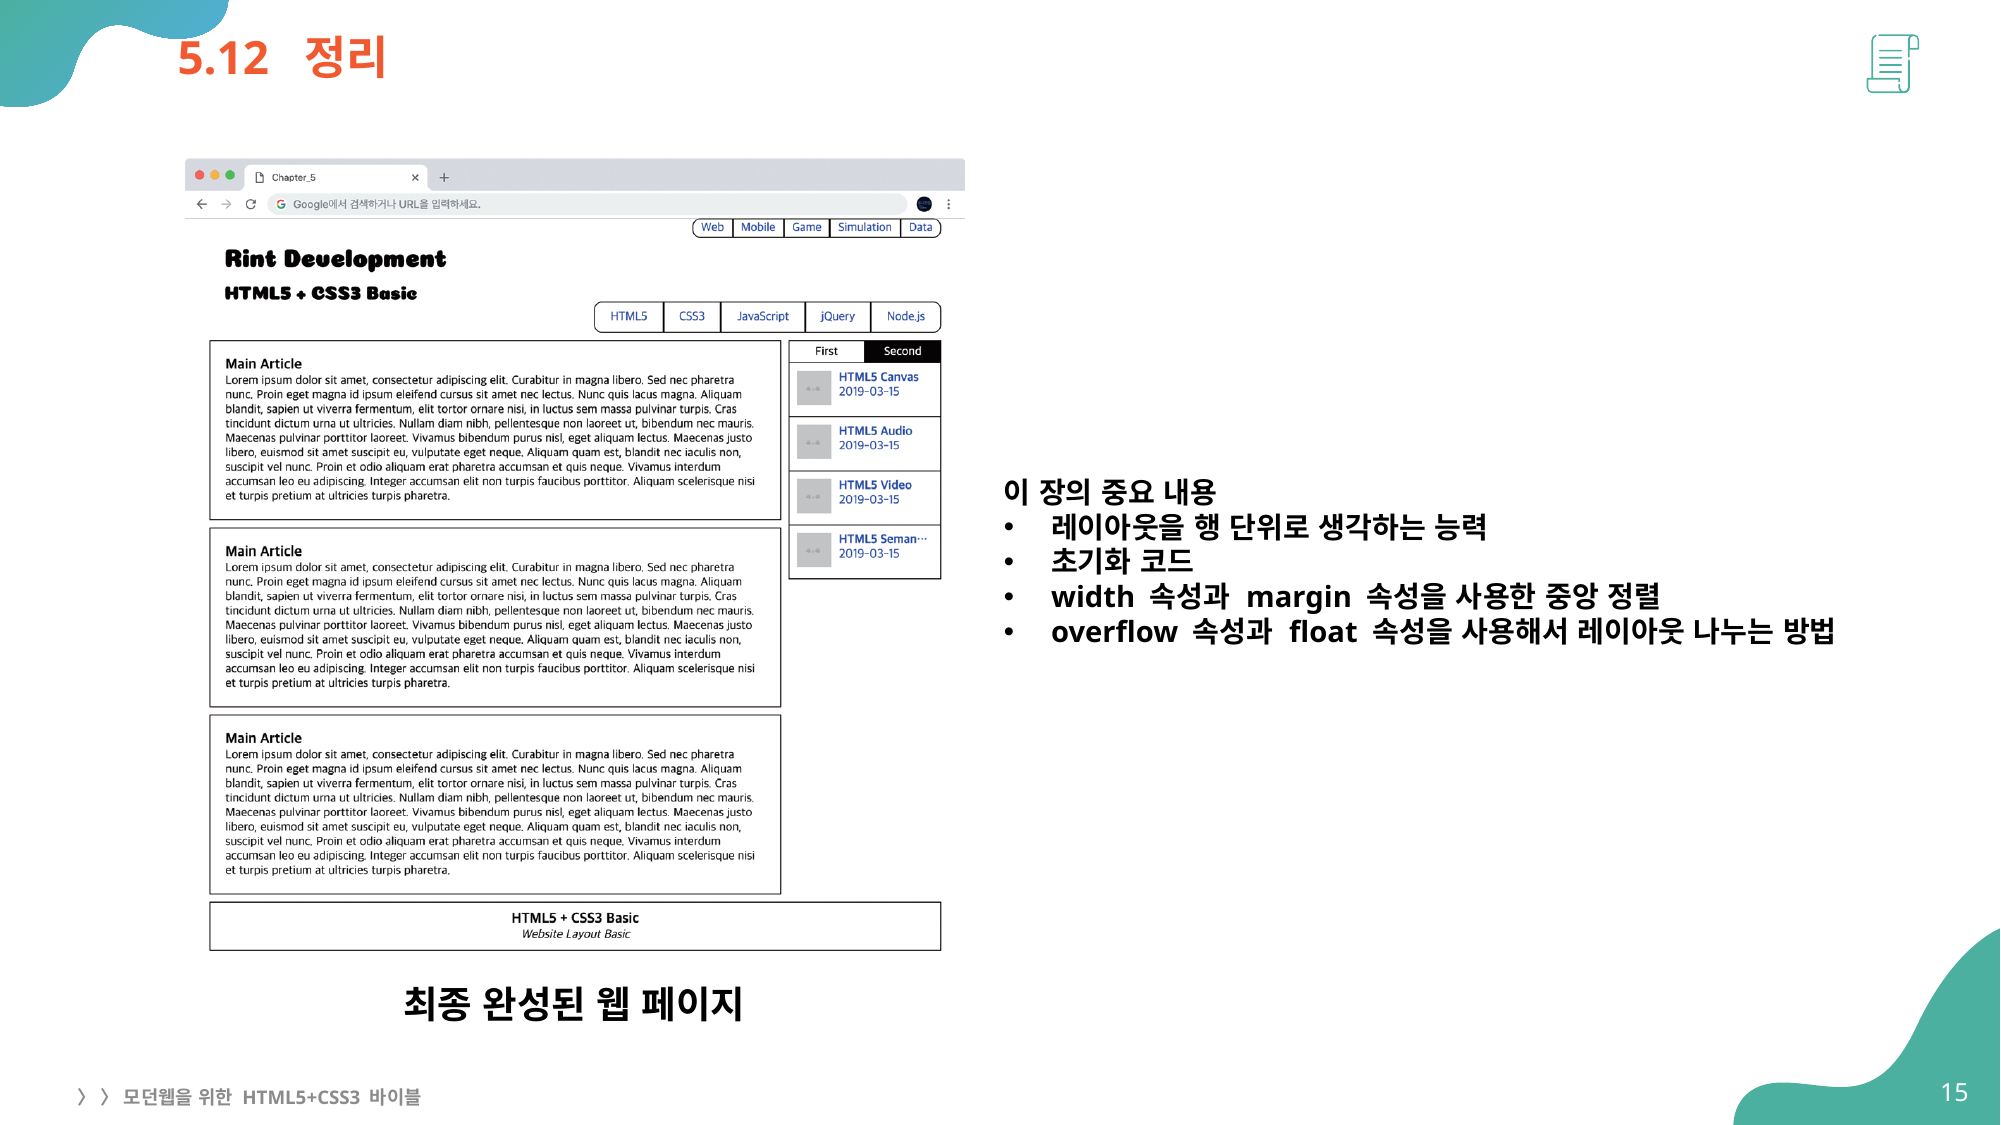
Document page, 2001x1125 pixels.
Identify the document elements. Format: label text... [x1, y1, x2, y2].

slide_number 15 [1917, 1063, 1984, 1124]
footer 〉 〉 모던웹을 위한 HTML5+CSS3 바이블 [63, 1085, 738, 1109]
text_box 이 장의 중요 내용 레이아웃을 행 단위로 생각하는 능력 초기화 코드 width 속성과 margin 속성을 사용한 중앙 정렬 overflow 속성과 float 속성을 사용해서 레이아웃 나누는 방법 [989, 466, 1853, 657]
picture [184, 158, 965, 966]
text_box 최종 완성된 웹 페이지 [388, 974, 761, 1034]
title 5.12 정리 [162, 27, 2000, 93]
